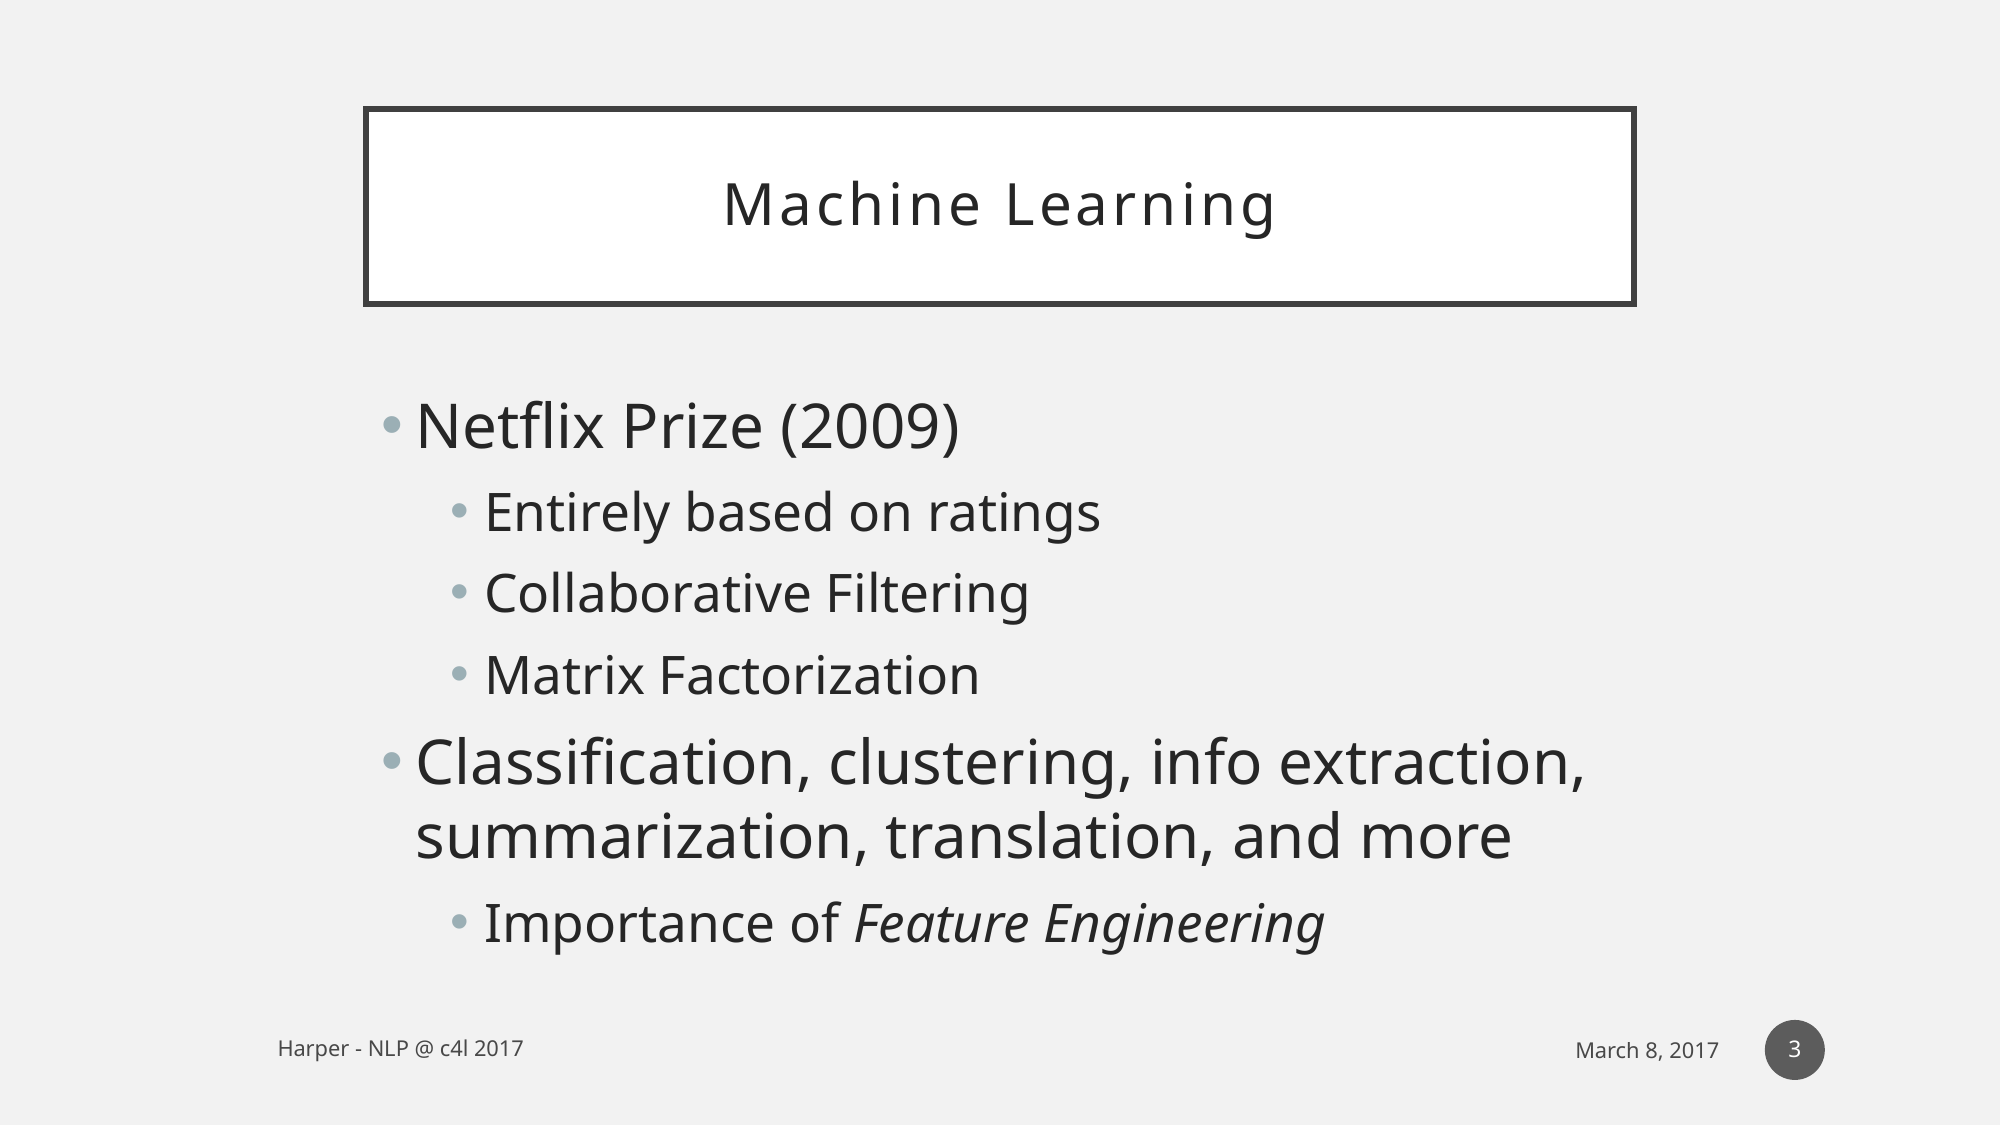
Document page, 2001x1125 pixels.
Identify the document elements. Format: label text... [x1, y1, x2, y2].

slide_number 3 [1764, 1019, 1825, 1080]
title Machine Learning [363, 106, 1637, 307]
list Netflix Prize (2009) Entirely based on ratings Collaborative Filtering Matrix Factorization Classification, clustering, info extraction, summarization, translation, and more Importance of Feature Engineering [366, 378, 1634, 961]
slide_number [1283, 1023, 1735, 1077]
footer Harper - NLP @ c4l 2017 [262, 1023, 1231, 1076]
